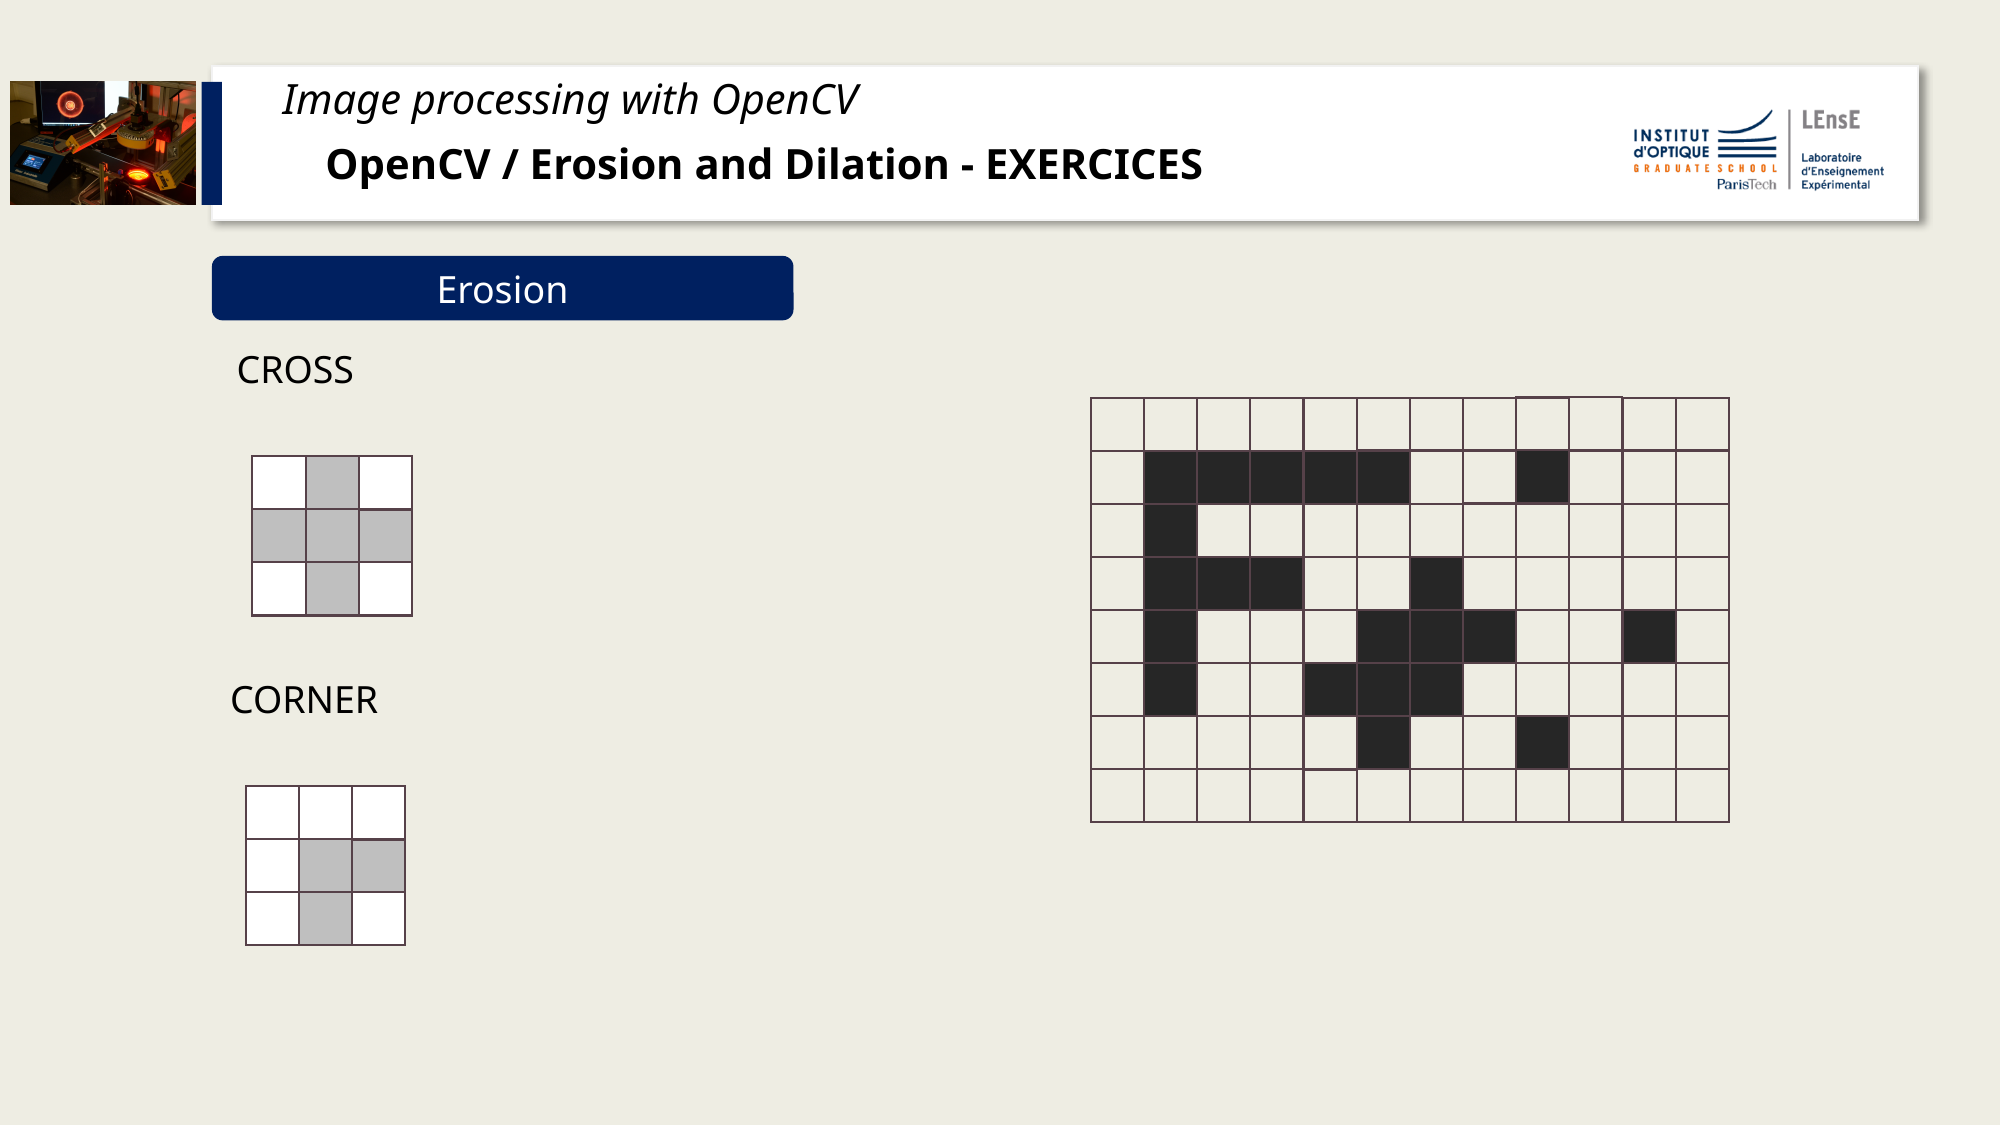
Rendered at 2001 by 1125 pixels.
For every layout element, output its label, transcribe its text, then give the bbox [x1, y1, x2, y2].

text_box [307, 561, 358, 617]
text_box [1249, 715, 1305, 768]
text_box [1462, 449, 1515, 503]
text_box [1570, 609, 1621, 662]
text_box [1305, 397, 1356, 450]
text_box [1515, 396, 1570, 449]
picture [1608, 83, 1909, 207]
text_box [1356, 556, 1411, 609]
text_box [1570, 450, 1621, 503]
text_box [211, 65, 1919, 221]
text_box [351, 838, 406, 891]
text_box [1249, 450, 1305, 503]
text_box [245, 891, 300, 946]
text_box [1677, 768, 1730, 823]
text_box [1515, 768, 1570, 823]
text_box [1090, 715, 1145, 768]
text_box [1621, 768, 1677, 823]
text_box [1090, 609, 1145, 662]
text_box [1249, 556, 1305, 609]
text_box [1249, 397, 1305, 450]
text_box [1145, 662, 1196, 715]
text_box [1677, 449, 1730, 503]
text_box [1196, 715, 1249, 768]
text_box [1356, 715, 1411, 768]
text_box [1145, 397, 1196, 450]
text_box [1462, 662, 1515, 715]
text_box [1356, 503, 1411, 556]
text_box [300, 891, 351, 946]
text_box [1621, 662, 1677, 715]
text_box [1196, 768, 1249, 823]
text_box [1570, 396, 1623, 450]
text_box [358, 509, 413, 561]
text_box [201, 81, 223, 206]
text_box [1411, 556, 1462, 609]
text_box [1145, 609, 1196, 662]
text_box [1090, 450, 1145, 503]
text_box [1621, 449, 1677, 503]
text_box [1196, 609, 1249, 662]
text_box [1305, 662, 1356, 715]
text_box [1515, 503, 1570, 556]
text_box [1515, 449, 1570, 503]
text_box [251, 508, 307, 561]
text_box [1677, 556, 1730, 609]
text_box [1356, 397, 1411, 449]
text_box [1621, 715, 1677, 768]
text_box [1090, 768, 1145, 823]
text_box [1145, 450, 1196, 503]
text_box [1356, 609, 1411, 662]
text_box [1249, 503, 1305, 556]
text_box [1411, 503, 1462, 556]
text_box [1515, 715, 1570, 768]
text_box [358, 455, 413, 509]
text_box [1090, 397, 1145, 450]
text_box [351, 785, 406, 838]
text_box [1196, 450, 1249, 503]
text_box [307, 455, 358, 508]
text_box [300, 838, 351, 891]
text_box [1090, 556, 1145, 609]
text_box [1090, 662, 1145, 715]
text_box [1305, 556, 1356, 609]
text_box [1145, 715, 1196, 768]
text_box [1621, 397, 1677, 449]
text_box [1145, 768, 1196, 823]
text_box [251, 455, 307, 508]
text_box [1305, 450, 1356, 503]
text_box OpenCV / Erosion and Dilation - EXERCICES [310, 130, 1342, 196]
text_box [1090, 503, 1145, 556]
text_box [1249, 768, 1305, 823]
text_box [1677, 715, 1730, 768]
text_box [1462, 503, 1515, 556]
text_box [1356, 449, 1411, 503]
text_box Image processing with OpenCV [267, 71, 1641, 187]
text_box [1515, 609, 1570, 662]
text_box [1249, 609, 1305, 662]
text_box [1621, 503, 1677, 556]
text_box [1411, 715, 1462, 768]
text_box [1411, 609, 1462, 662]
text_box [1305, 768, 1356, 823]
text_box [1462, 609, 1515, 662]
text_box [1515, 556, 1570, 609]
text_box [1249, 662, 1305, 715]
text_box [1196, 662, 1249, 715]
text_box [1462, 768, 1515, 823]
text_box [1196, 397, 1249, 450]
text_box [1570, 503, 1621, 556]
text_box [1462, 397, 1515, 449]
text_box [1570, 768, 1621, 823]
text_box [1305, 715, 1356, 768]
text_box [1621, 556, 1677, 609]
picture [10, 81, 196, 205]
text_box [1462, 556, 1515, 609]
text_box [1515, 662, 1570, 715]
text_box [1462, 715, 1515, 768]
text_box [1196, 556, 1249, 609]
text_box [1411, 662, 1462, 715]
text_box [1305, 503, 1356, 556]
text_box [1570, 662, 1621, 715]
text_box [358, 561, 413, 617]
text_box [1305, 609, 1356, 662]
text_box [1145, 503, 1196, 556]
text_box [351, 891, 406, 946]
text_box [1677, 609, 1730, 662]
text_box [1411, 449, 1462, 503]
text_box [1621, 609, 1677, 662]
text_box CROSS [221, 338, 414, 399]
text_box CORNER [215, 668, 407, 729]
text_box [1411, 768, 1462, 823]
text_box [245, 838, 300, 891]
text_box Erosion [210, 254, 795, 322]
text_box [1677, 503, 1730, 556]
text_box [245, 785, 300, 838]
text_box [307, 508, 360, 561]
text_box [1677, 662, 1730, 715]
text_box [1570, 715, 1621, 768]
text_box [1677, 397, 1730, 449]
text_box [1411, 397, 1462, 449]
text_box [1356, 768, 1411, 823]
text_box [1196, 503, 1249, 556]
text_box [1356, 662, 1411, 715]
text_box [1145, 556, 1196, 609]
text_box [1570, 556, 1621, 609]
text_box [251, 561, 307, 617]
text_box [300, 785, 351, 838]
